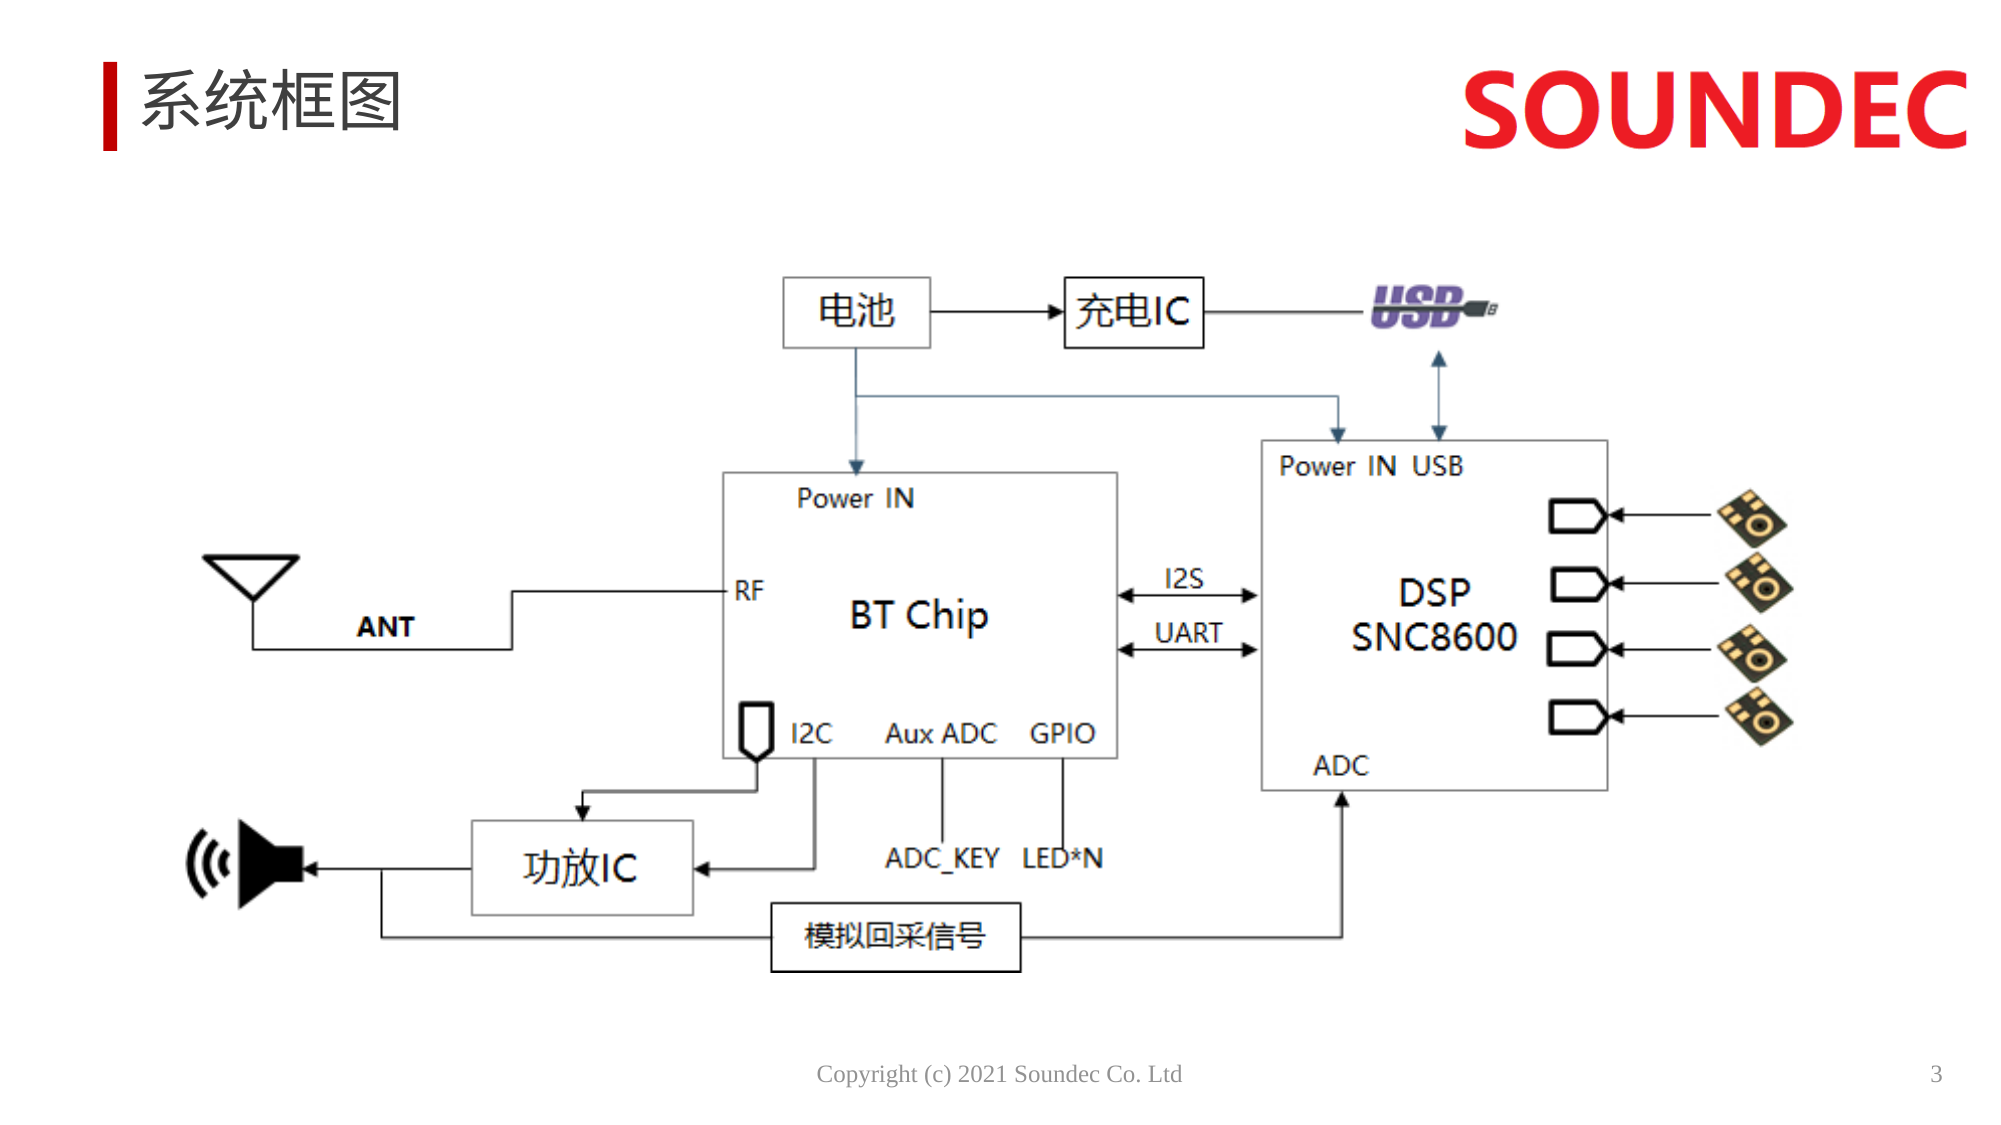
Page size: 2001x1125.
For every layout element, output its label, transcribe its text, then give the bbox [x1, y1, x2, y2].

picture [168, 273, 1802, 973]
slide_number 3 [1507, 1042, 1958, 1103]
text_box 系统框图 [122, 60, 1848, 202]
picture [1450, 11, 1985, 184]
footer Copyright (c) 2021 Soundec Co. Ltd [662, 1042, 1338, 1103]
